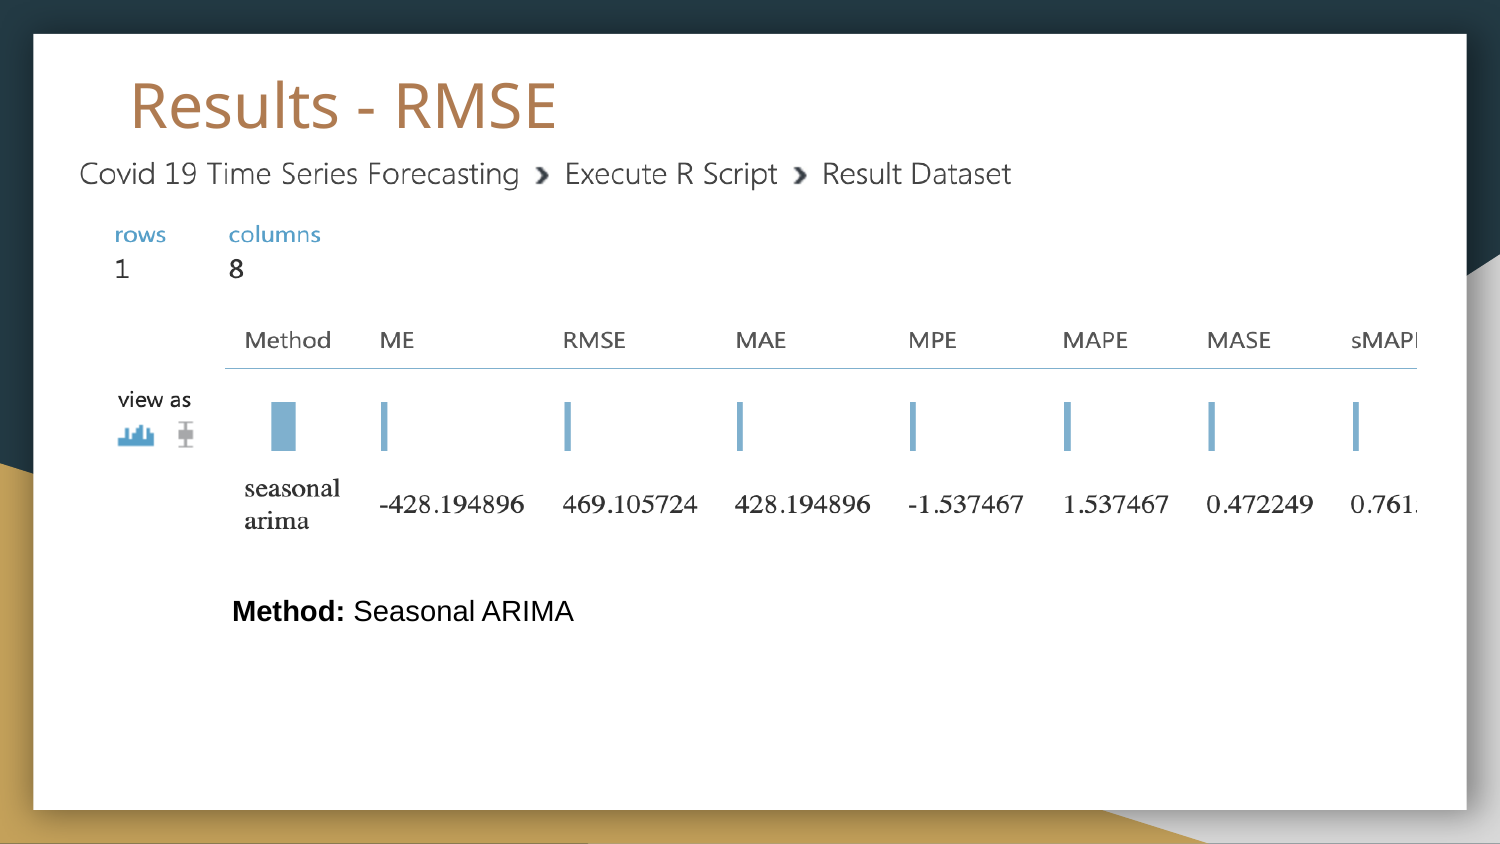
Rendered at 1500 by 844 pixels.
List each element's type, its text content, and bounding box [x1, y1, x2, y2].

text_box Method: Seasonal ARIMA [217, 605, 631, 635]
picture [65, 136, 1434, 598]
title Results - RMSE [114, 51, 1346, 134]
